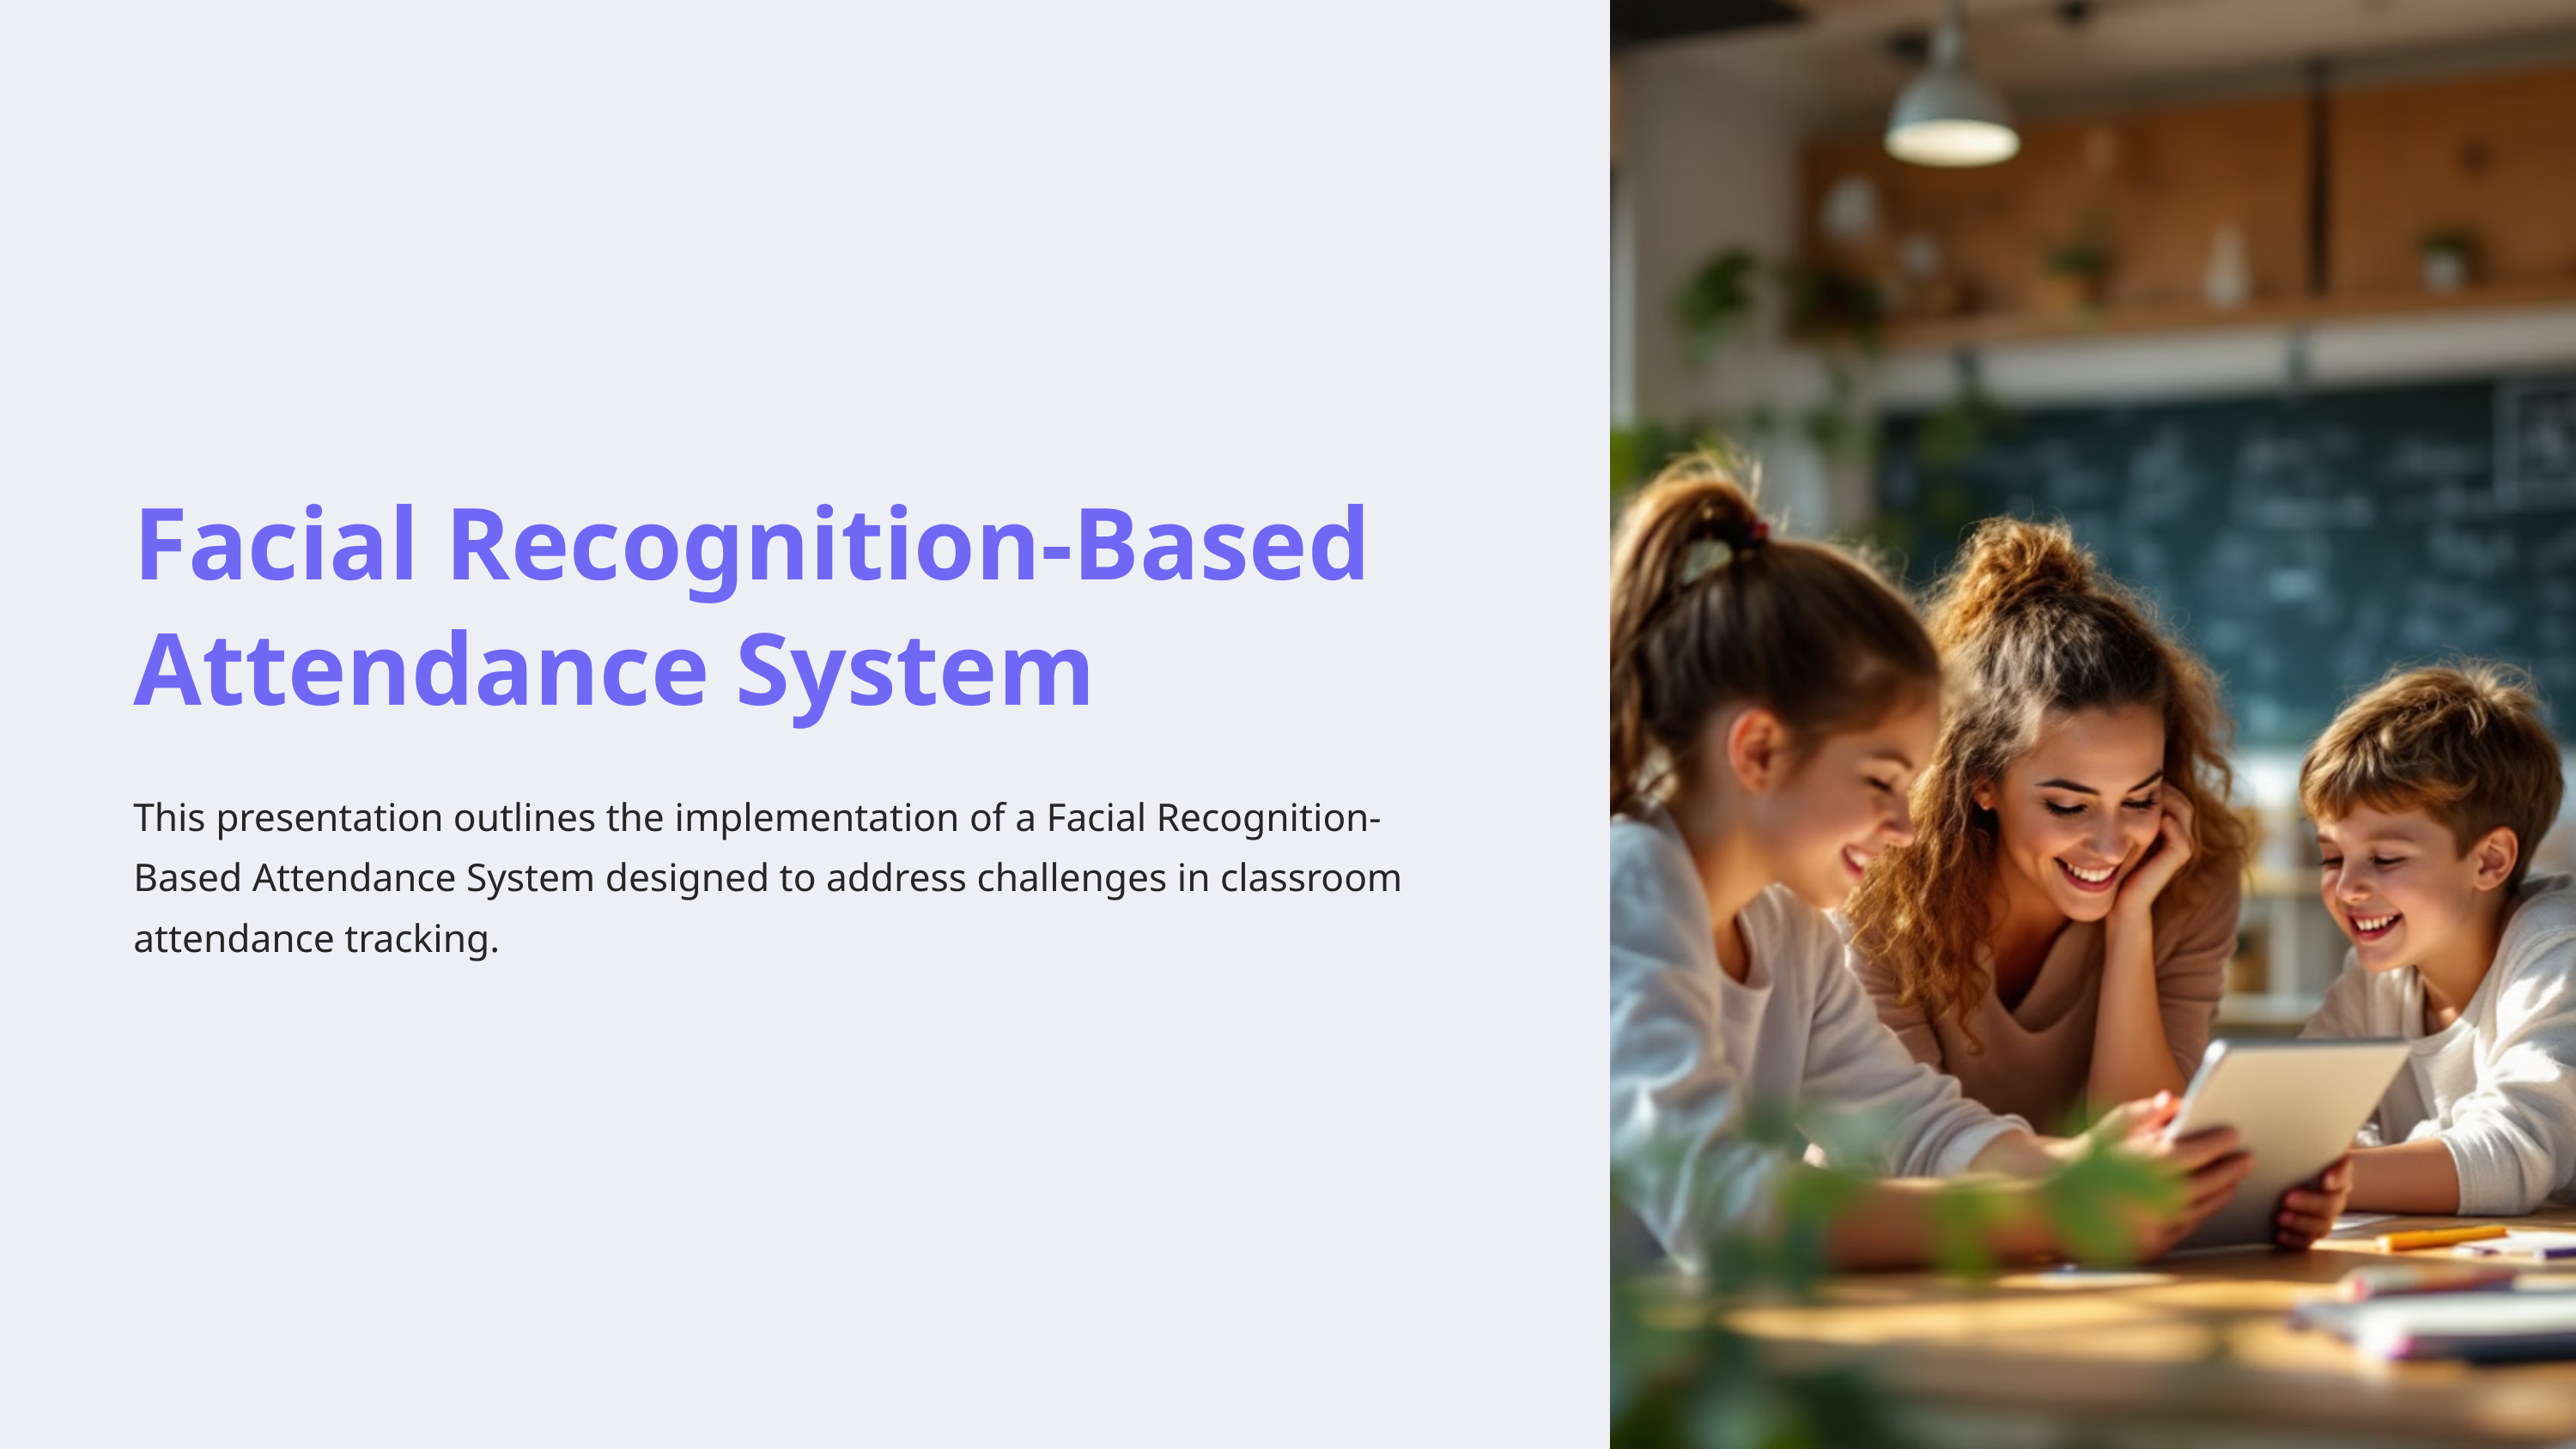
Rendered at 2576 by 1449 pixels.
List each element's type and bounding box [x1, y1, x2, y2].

text_box [0, 0, 2576, 1449]
text_box [133, 786, 1477, 970]
text_box [133, 478, 1477, 731]
